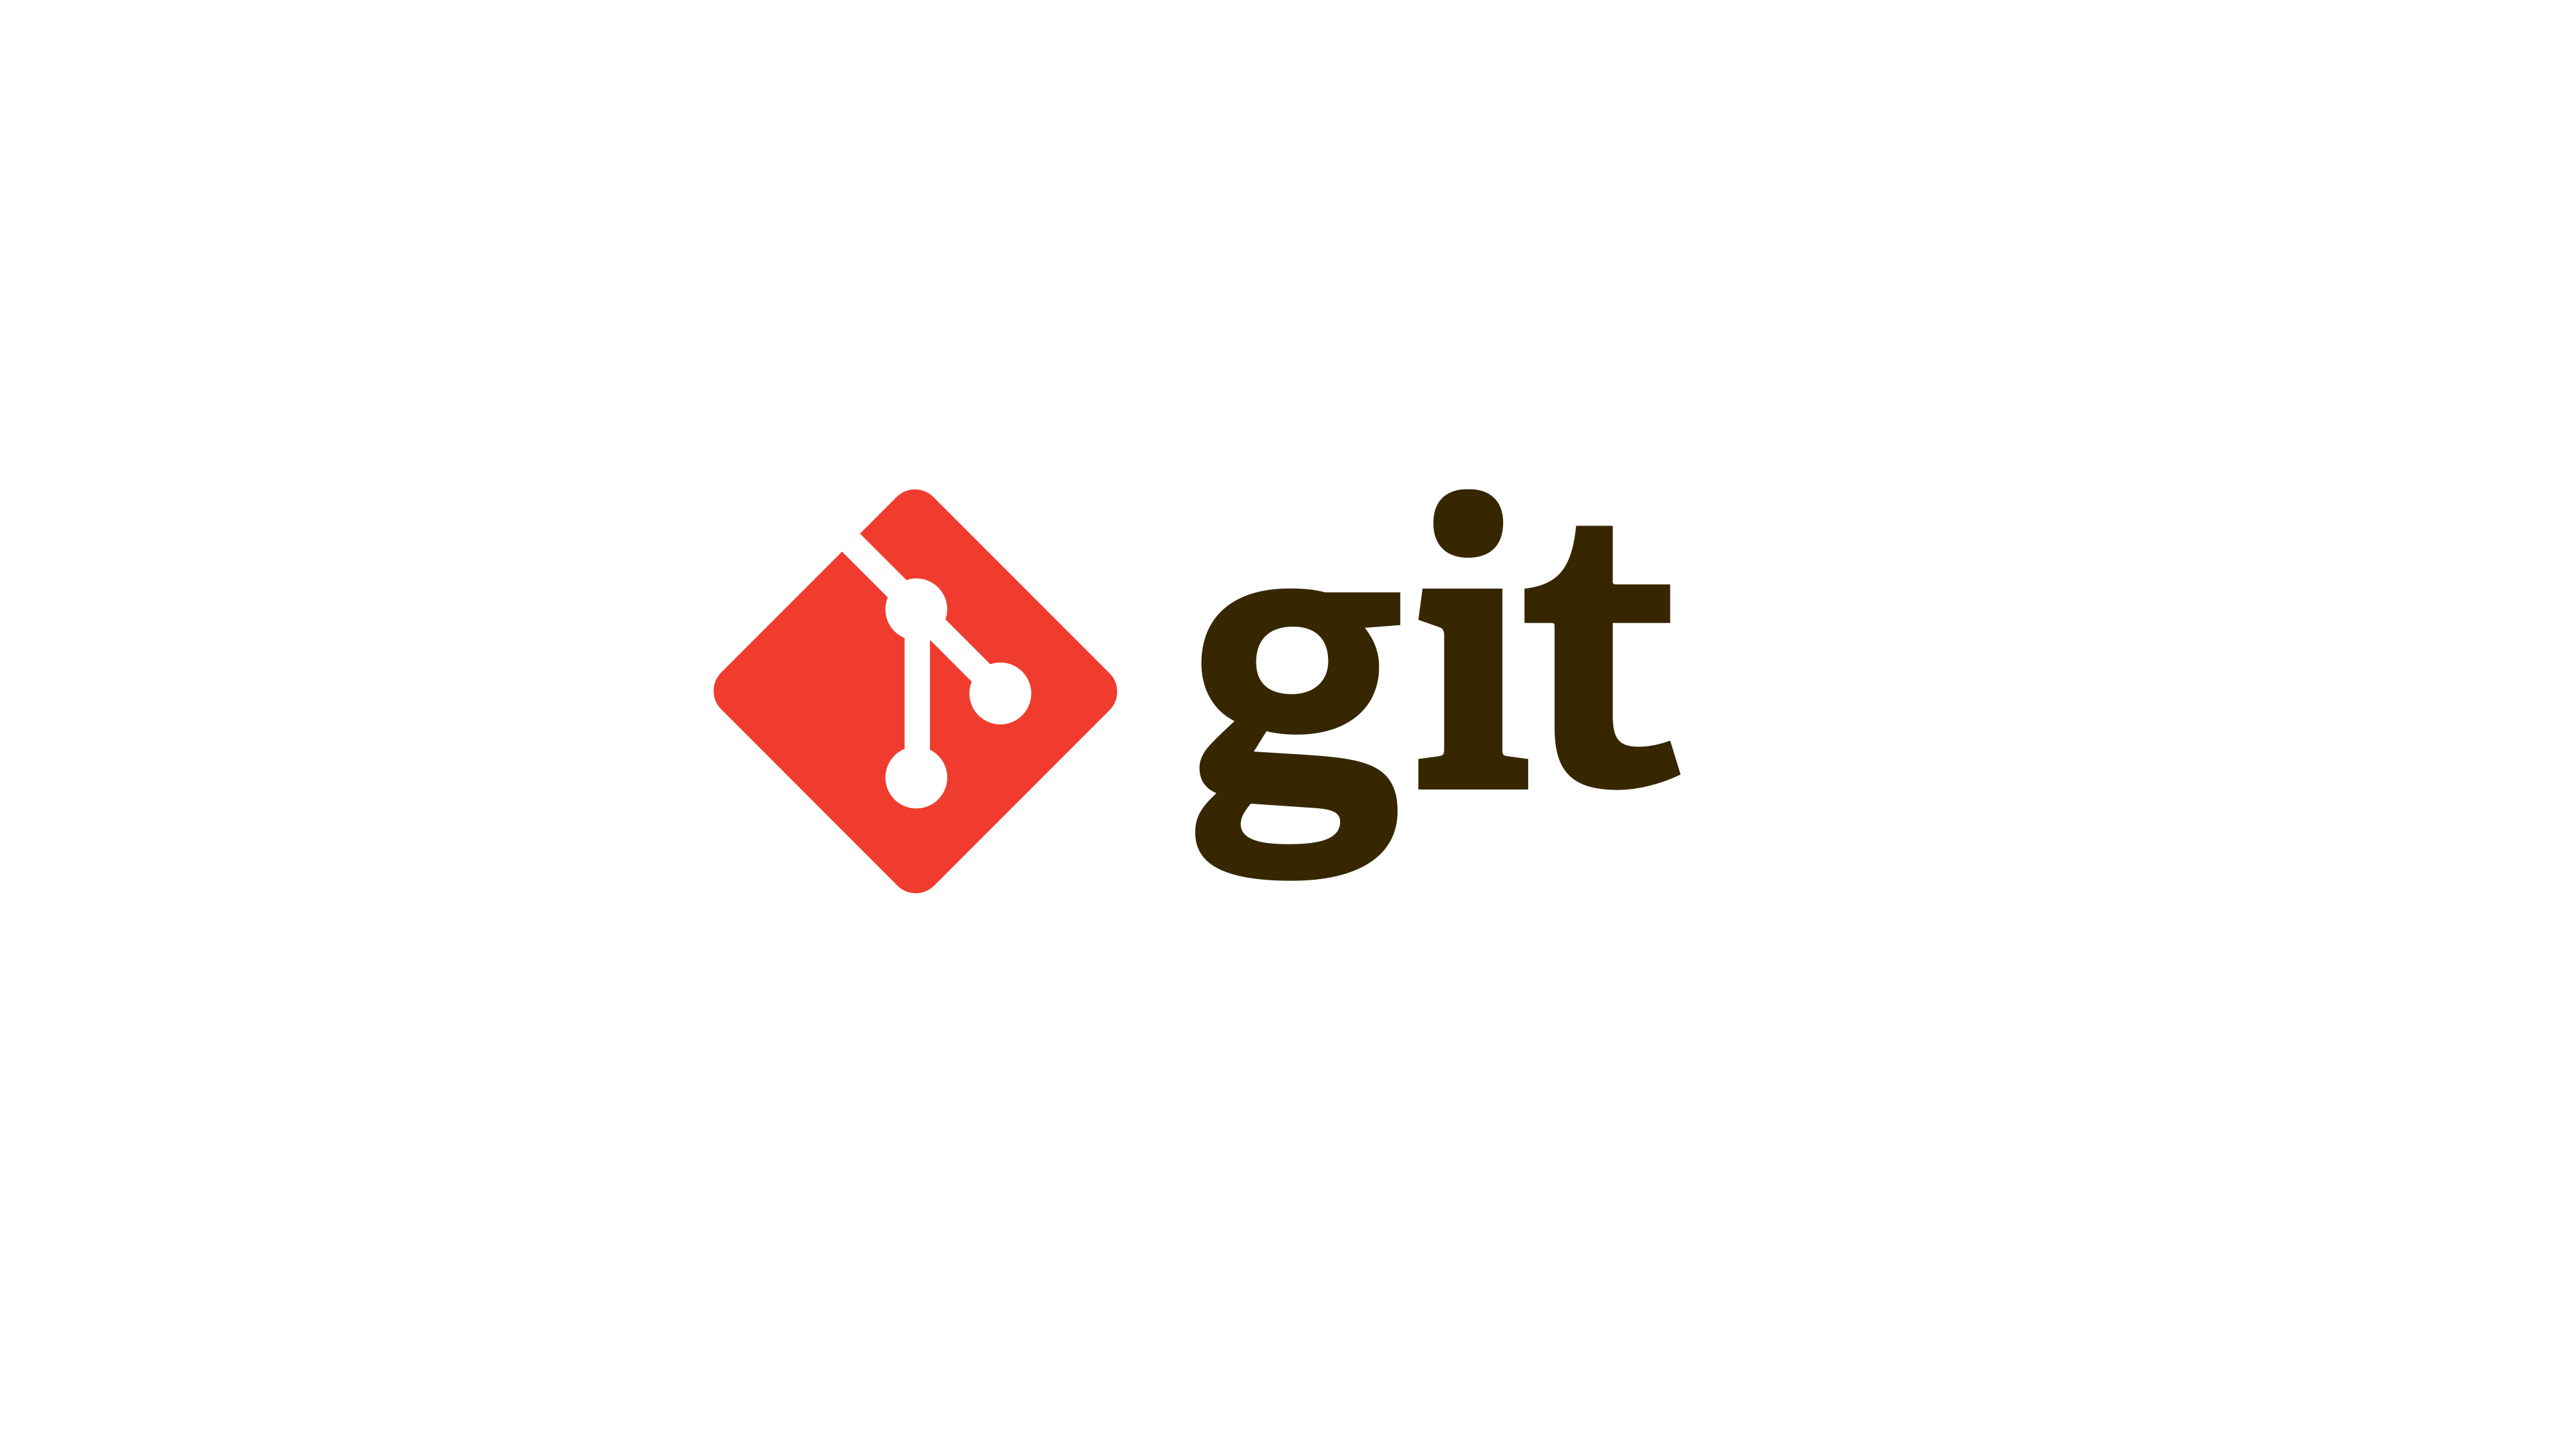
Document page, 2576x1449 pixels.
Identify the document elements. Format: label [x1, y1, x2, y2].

picture [714, 486, 1683, 894]
